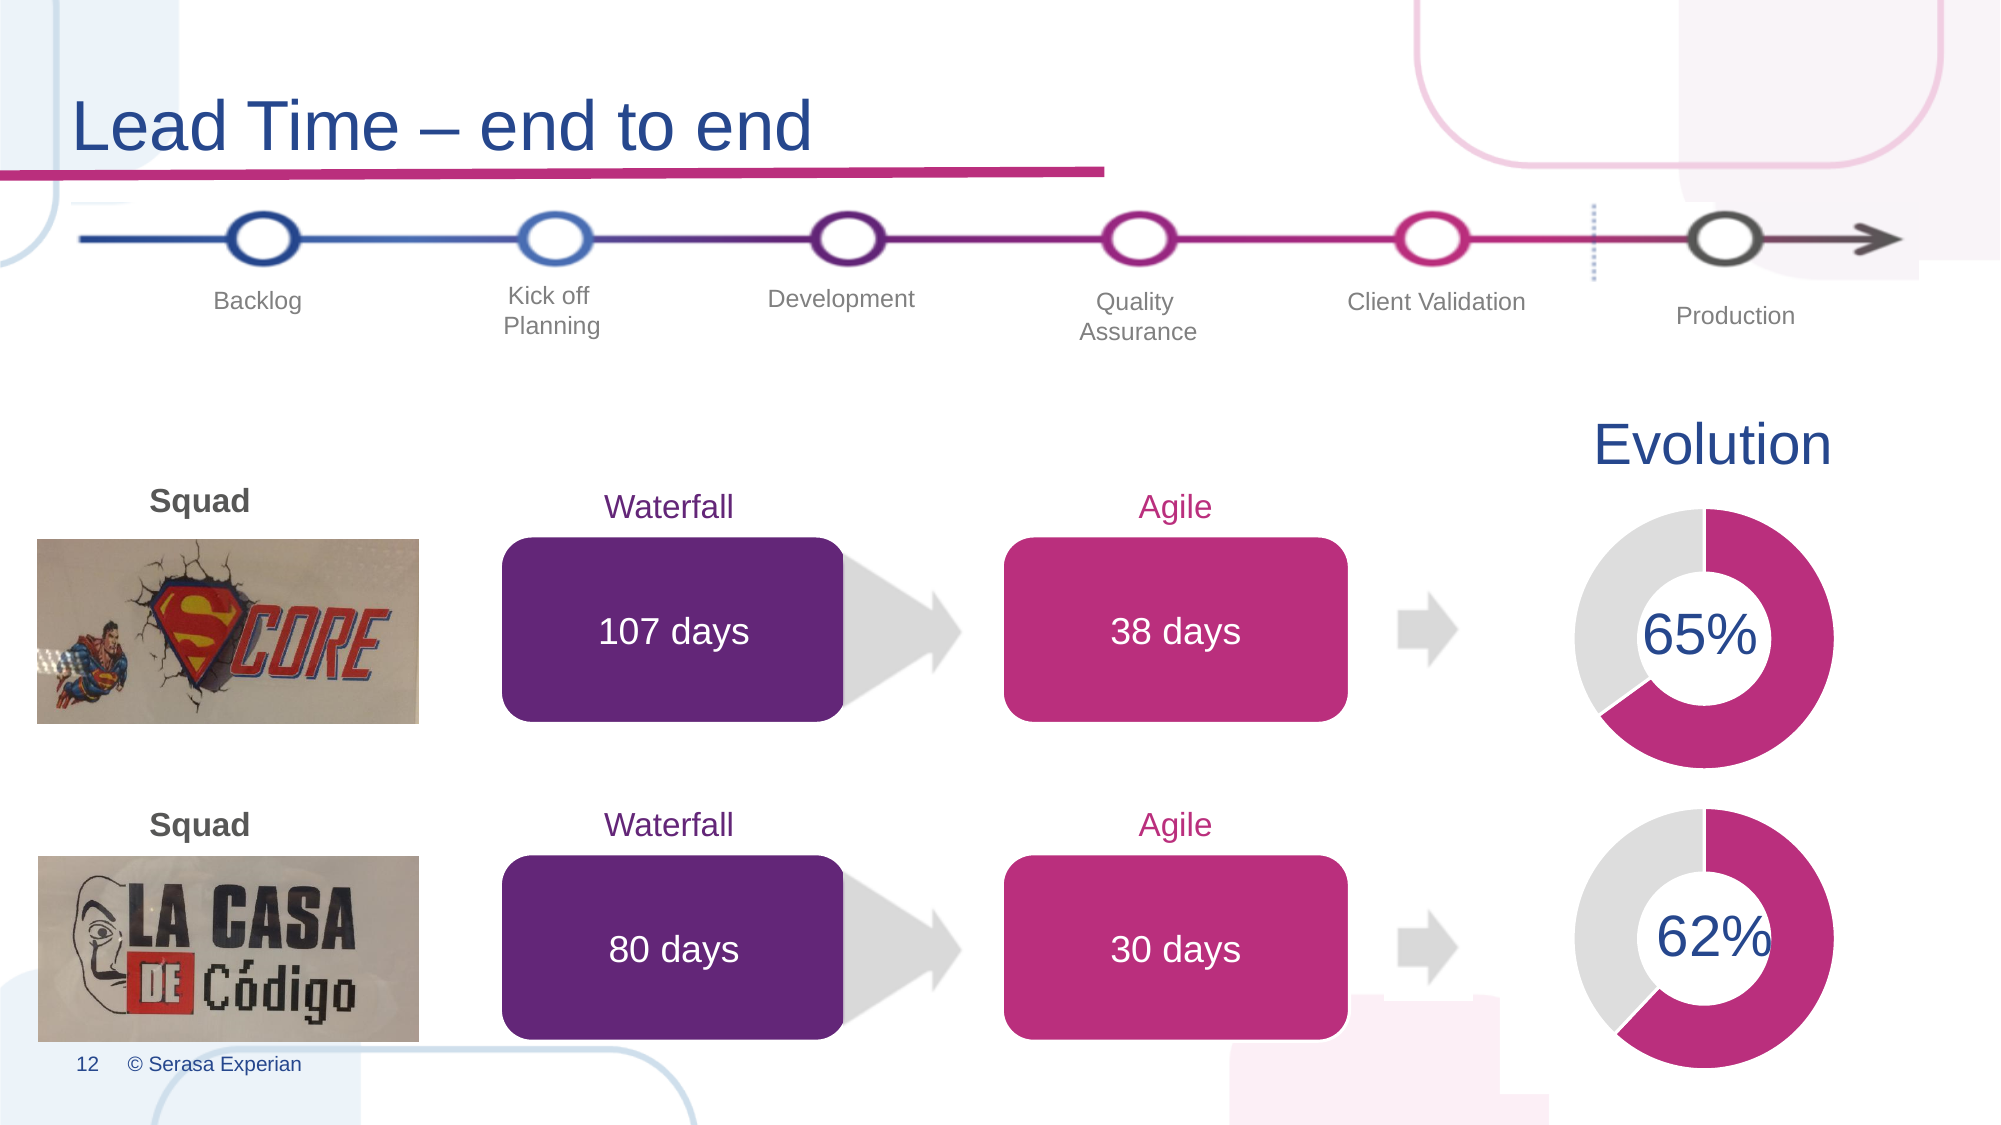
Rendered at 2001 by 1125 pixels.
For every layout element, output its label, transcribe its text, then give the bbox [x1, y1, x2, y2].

text_box Quality Assurance [1079, 285, 1198, 346]
text_box Production [1676, 299, 1797, 330]
text_box 30 days [1000, 852, 1352, 1043]
text_box Evolution [1593, 406, 1842, 473]
text_box Development [767, 283, 916, 313]
chart [1463, 473, 1948, 1095]
text_box 80 days [498, 852, 844, 1043]
text_box Agile [1138, 484, 1213, 525]
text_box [0, 171, 1105, 176]
text_box 107 days [498, 534, 844, 725]
picture [0, 0, 2000, 1125]
text_box Kick off Planning [503, 283, 602, 340]
text_box Squad [149, 479, 252, 520]
text_box 38 days [1000, 534, 1352, 725]
text_box Client Validation [1347, 285, 1527, 316]
text_box Waterfall [604, 485, 735, 526]
text_box Agile [1138, 802, 1213, 843]
text_box Squad [149, 802, 252, 843]
text_box Backlog [213, 284, 303, 315]
text_box Waterfall [604, 803, 735, 844]
title Lead Time – end to end [71, 89, 1919, 202]
